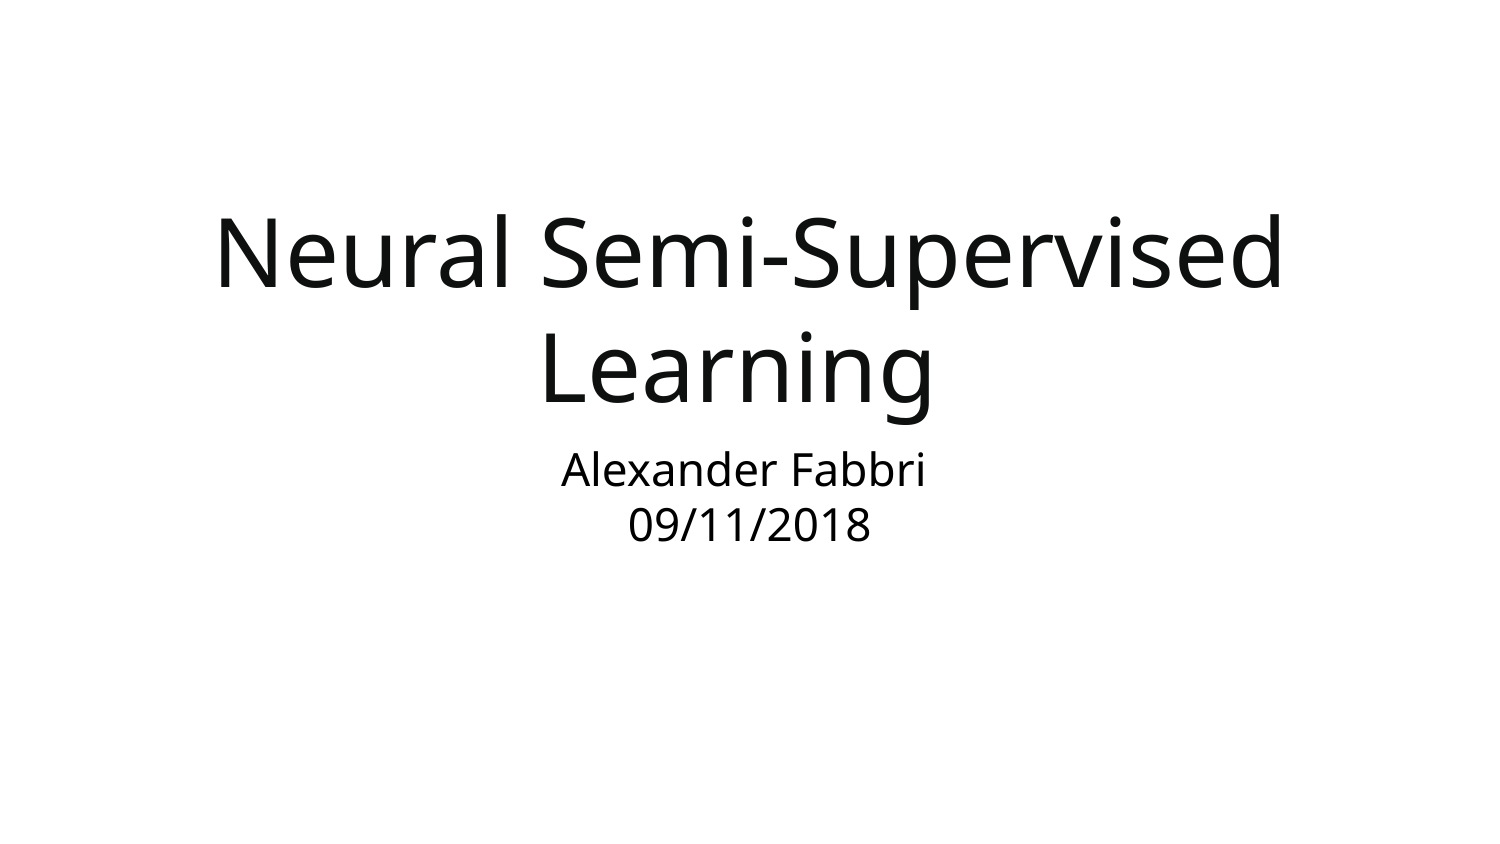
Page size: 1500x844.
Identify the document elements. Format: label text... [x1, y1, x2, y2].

title Neural Semi-Supervised Learning [146, 141, 1354, 428]
subtitle Alexander Fabbri 09/11/2018 [146, 436, 1354, 534]
